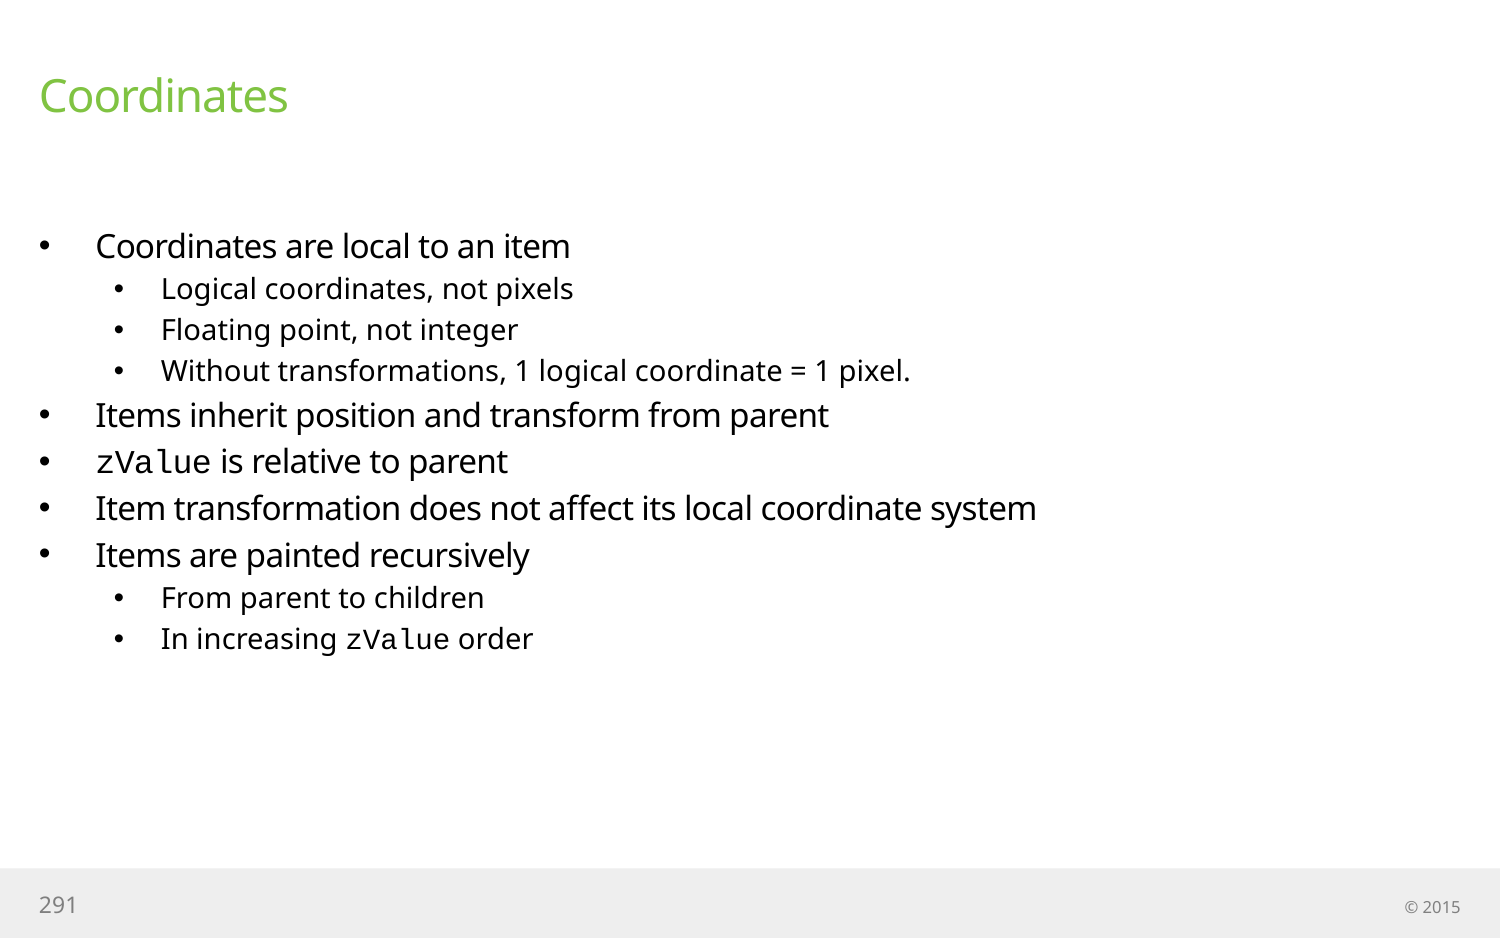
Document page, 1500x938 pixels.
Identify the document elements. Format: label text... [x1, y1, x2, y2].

title Coordinates [39, 66, 1052, 195]
slide_number 291 [39, 892, 410, 921]
list Coordinates are local to an item Logical coordinates, not pixels Floating point, not integer Without transformations, 1 logical coordinate = 1 pixel. Items inherit position and transform from parent zValue is relative to parent Item transformation does not affect its local coordinate system Items are painted recursively From parent to children In increasing zValue order [39, 224, 1471, 846]
footer © 2015 [1188, 896, 1461, 917]
